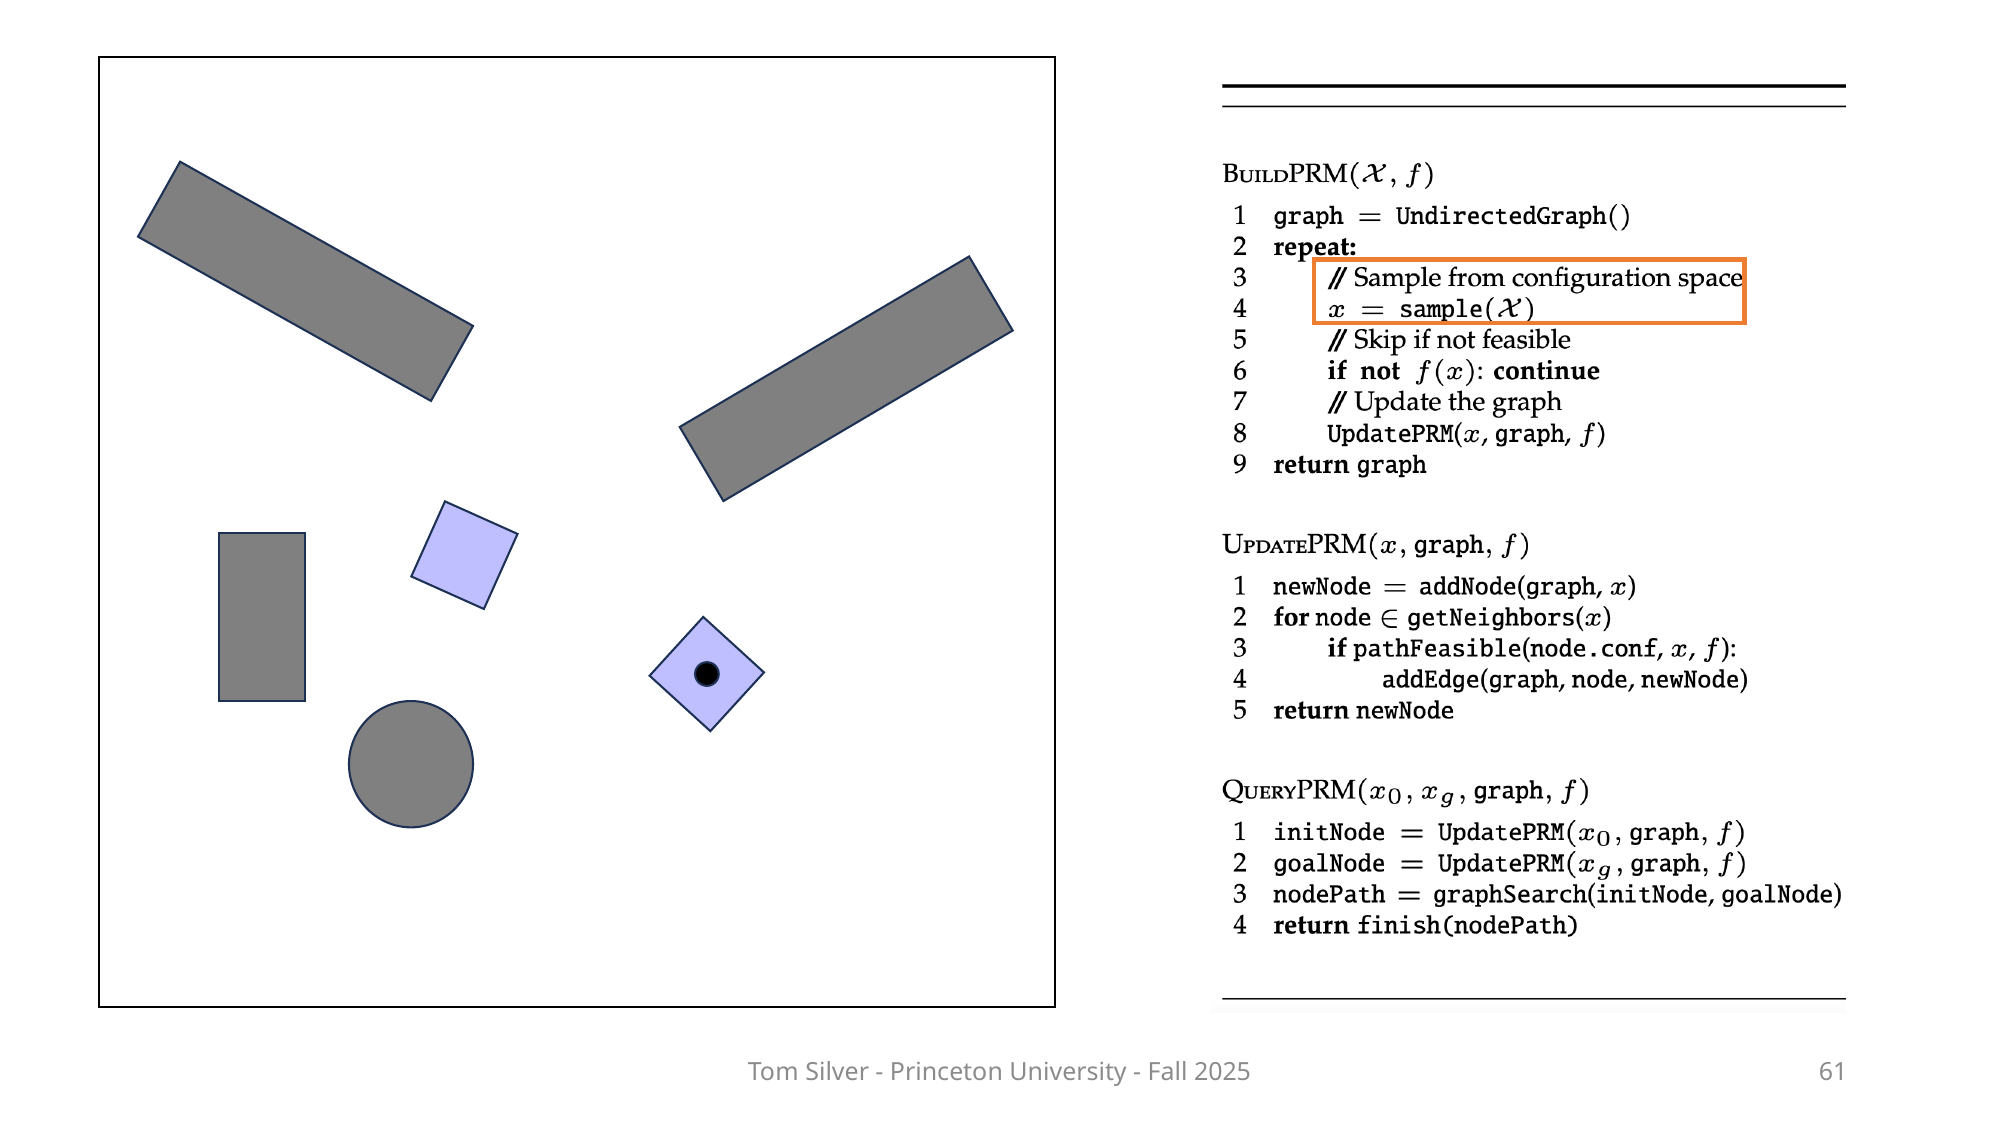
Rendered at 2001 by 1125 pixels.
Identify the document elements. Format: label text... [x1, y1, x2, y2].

text_box [648, 615, 766, 733]
slide_number 61 [1412, 1042, 1863, 1103]
text_box [347, 700, 475, 829]
text_box [136, 160, 475, 403]
text_box [98, 56, 1056, 1008]
footer Tom Silver - Princeton University - Fall 2025 [662, 1042, 1338, 1103]
text_box [694, 661, 720, 687]
text_box [218, 532, 306, 702]
text_box [409, 500, 519, 611]
picture [1211, 74, 1846, 1013]
text_box [678, 255, 1015, 503]
